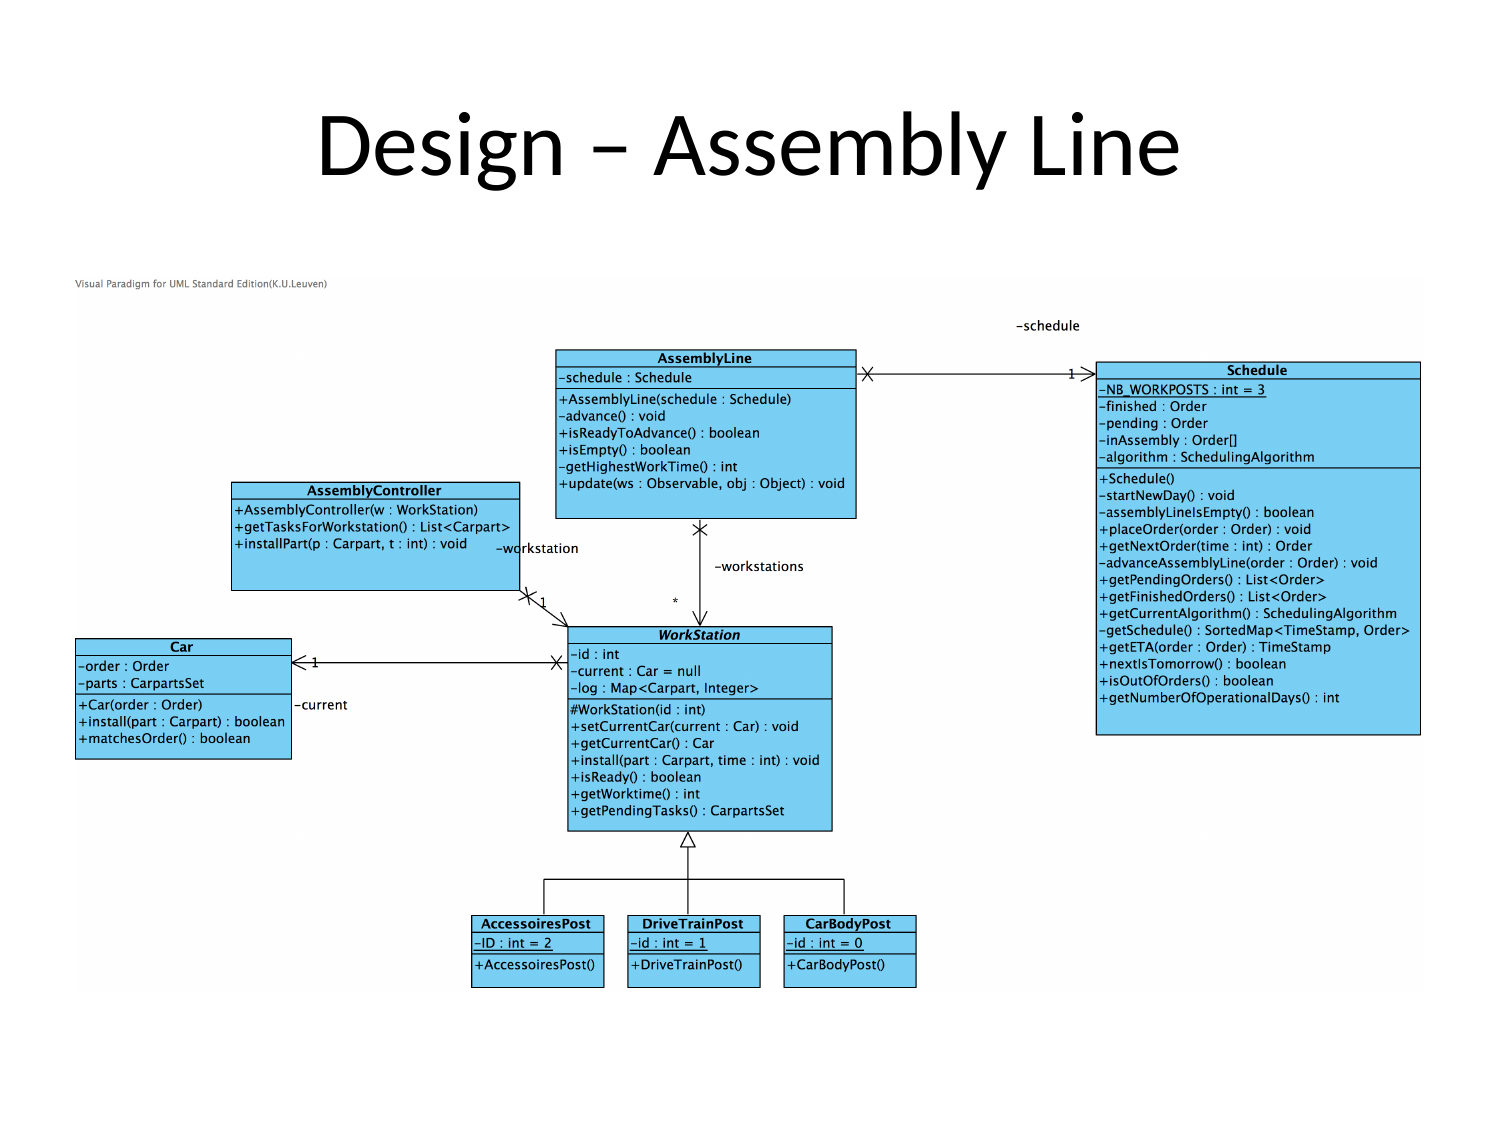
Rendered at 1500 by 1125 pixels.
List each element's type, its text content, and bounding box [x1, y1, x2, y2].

title Design – Assembly Line [75, 45, 1425, 233]
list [74, 262, 1426, 1006]
